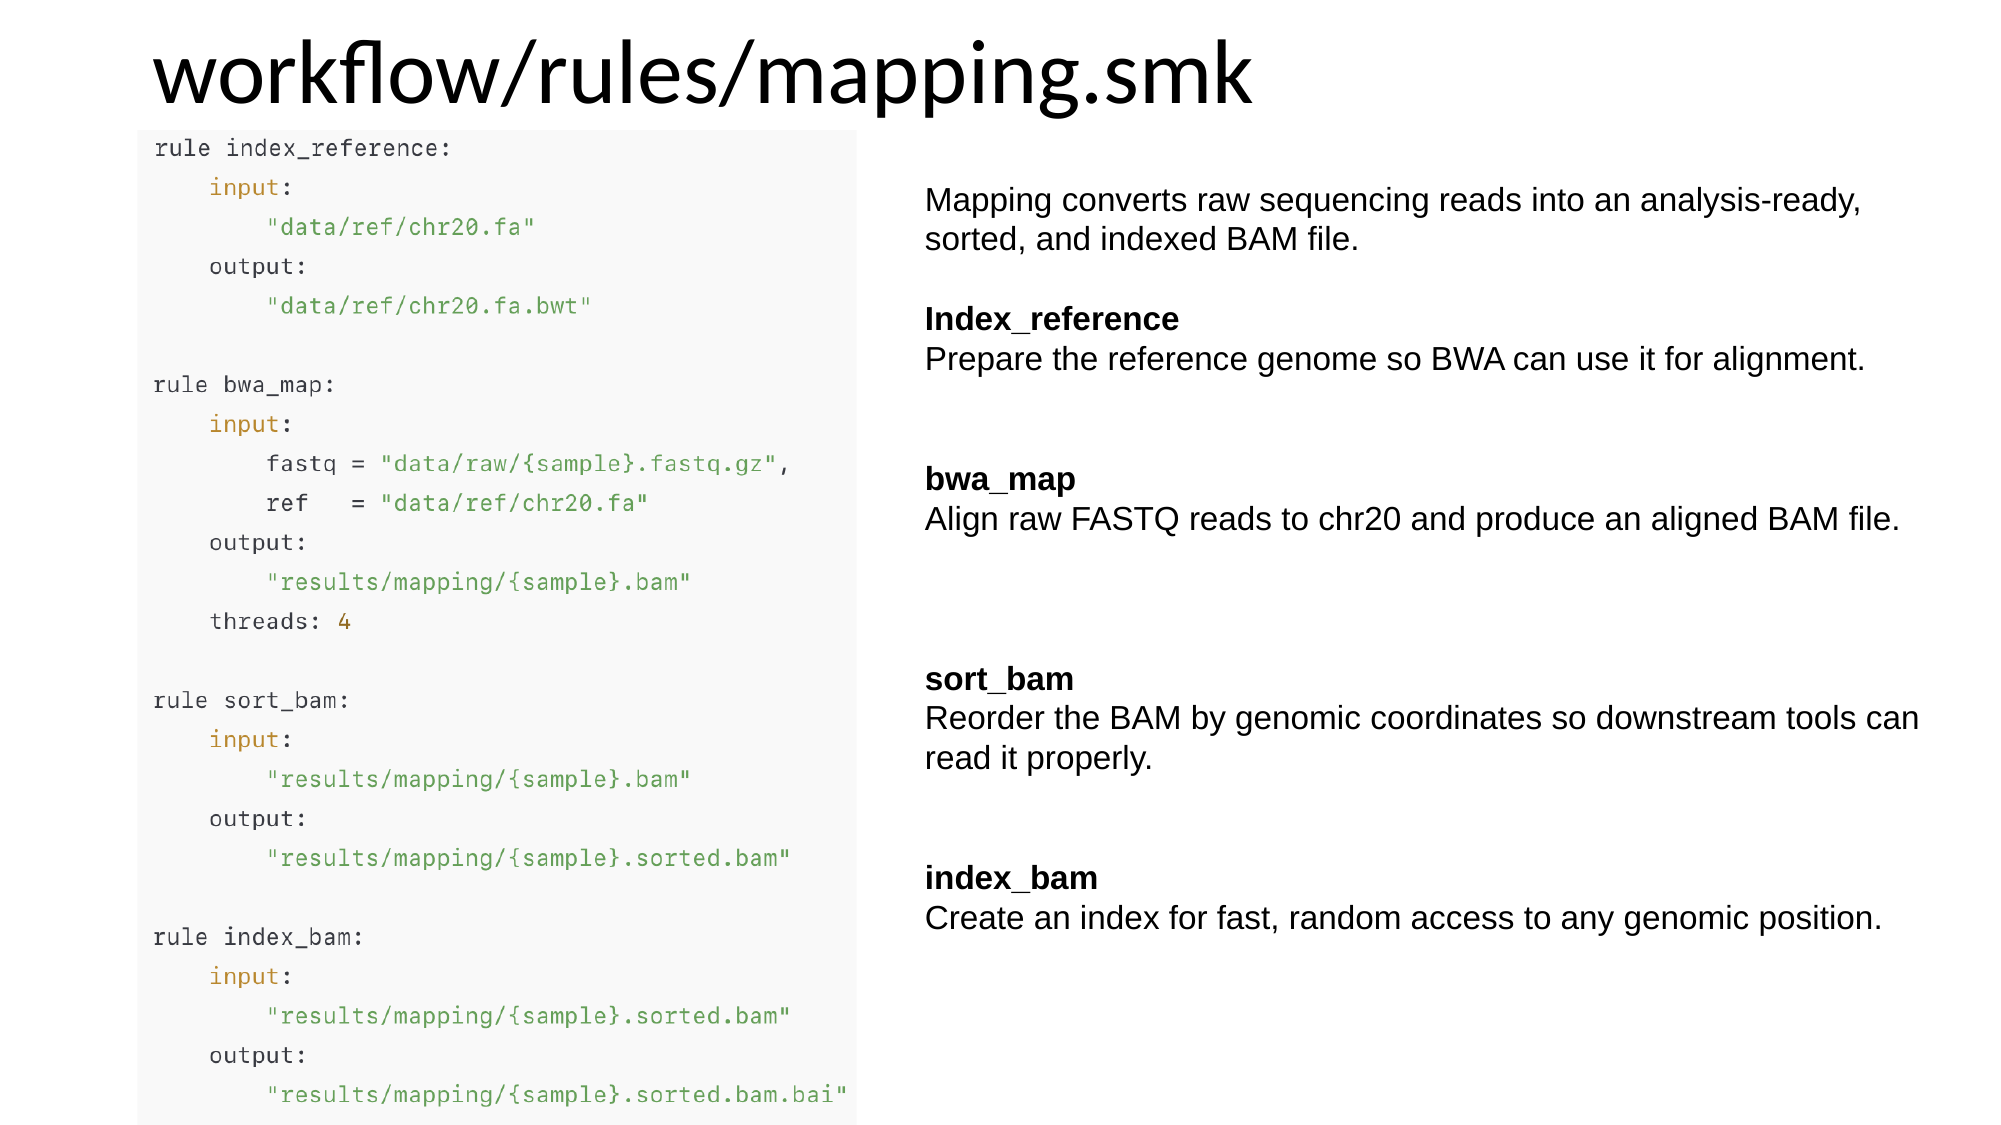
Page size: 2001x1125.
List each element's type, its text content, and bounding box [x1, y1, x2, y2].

title workflow/rules/mapping.smk [137, 23, 1863, 125]
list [136, 129, 858, 1125]
text_box Mapping converts raw sequencing reads into an analysis-ready, sorted, and indexed BAM file. Index_reference Prepare the reference genome so BWA can use it for alignment. bwa_map Align raw FASTQ reads to chr20 and produce an aligned BAM file. sort_bam Reorder the BAM by genomic coordinates so downstream tools can read it properly. index_bam Create an index for fast, random access to any genomic position. [910, 170, 1978, 984]
